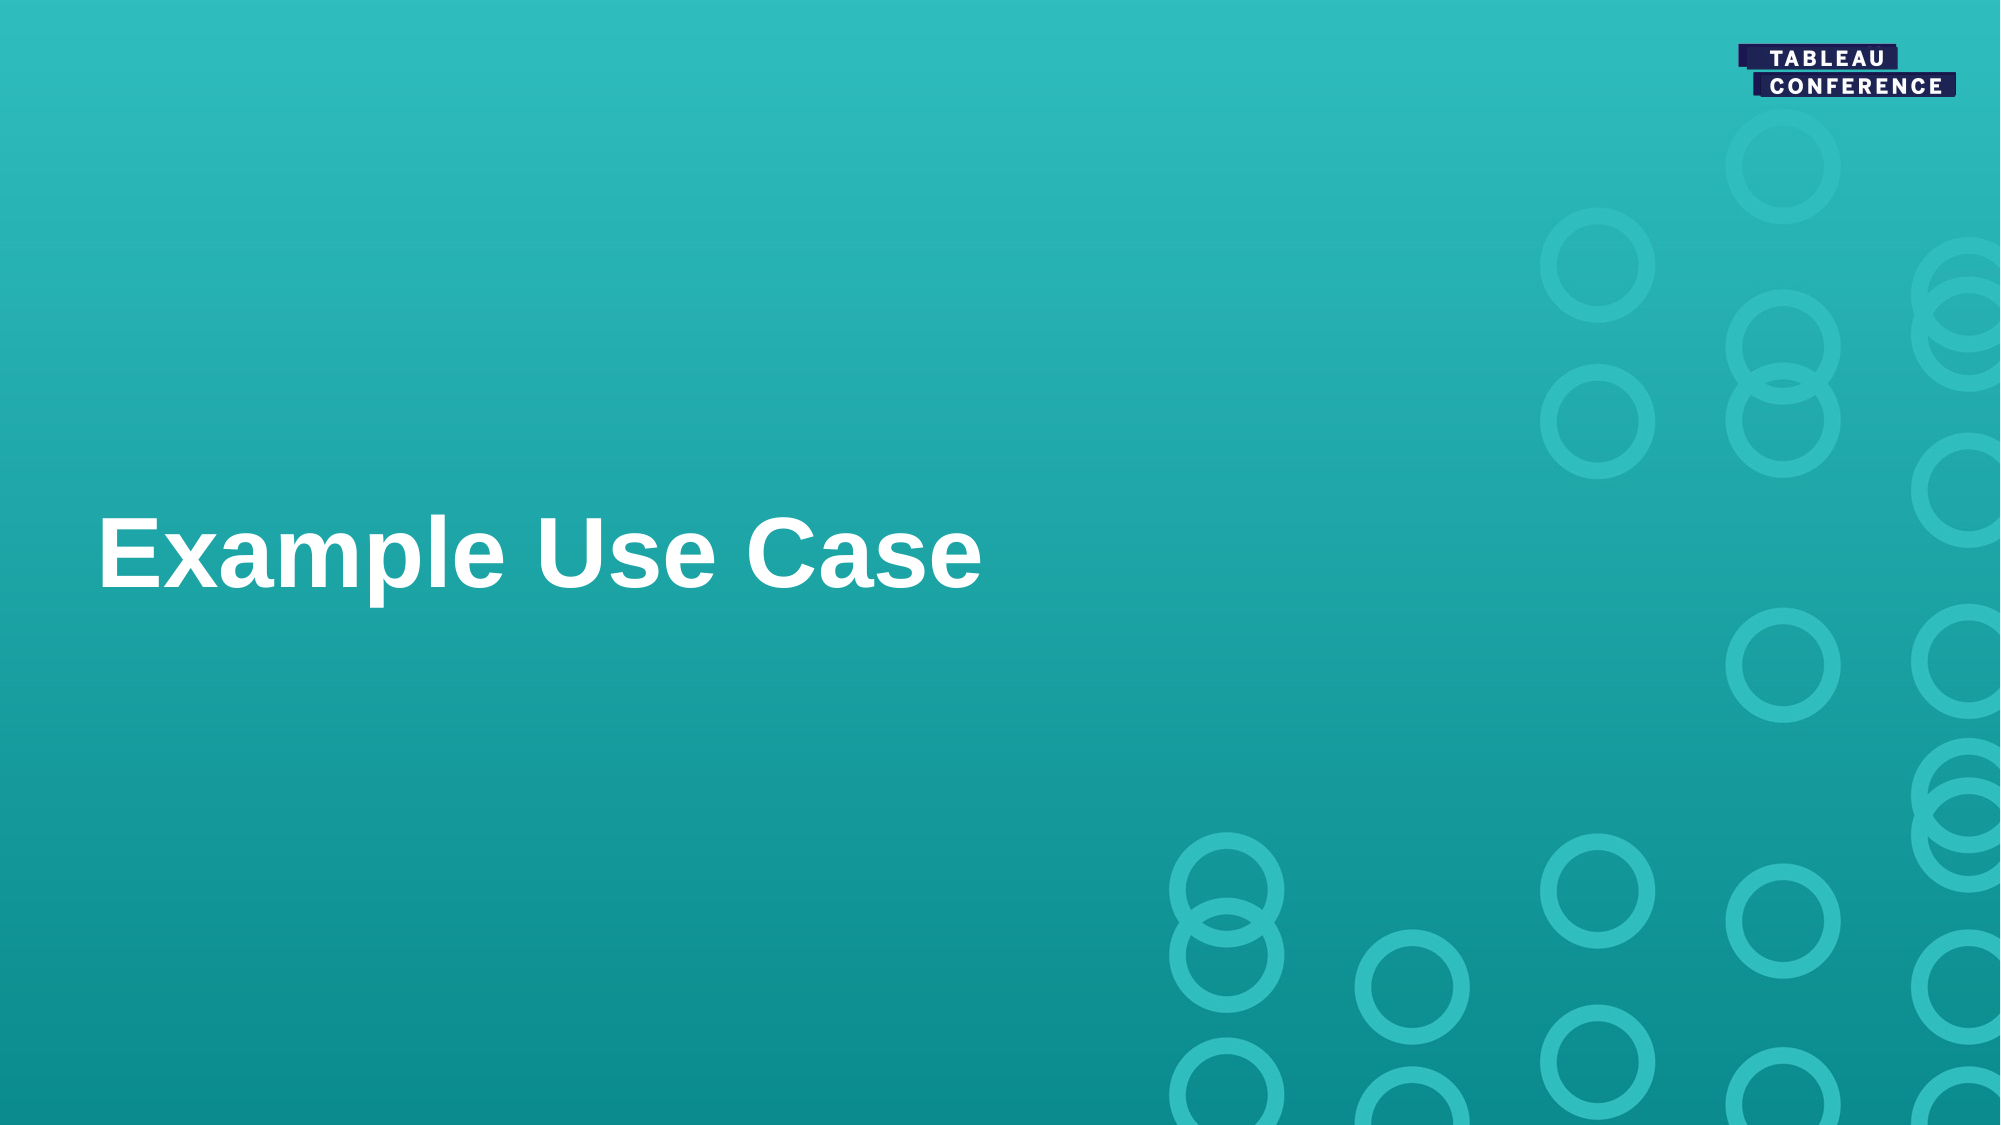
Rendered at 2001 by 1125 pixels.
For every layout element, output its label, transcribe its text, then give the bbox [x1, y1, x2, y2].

title Example Use Case [81, 484, 1891, 617]
picture [0, 0, 2001, 1125]
